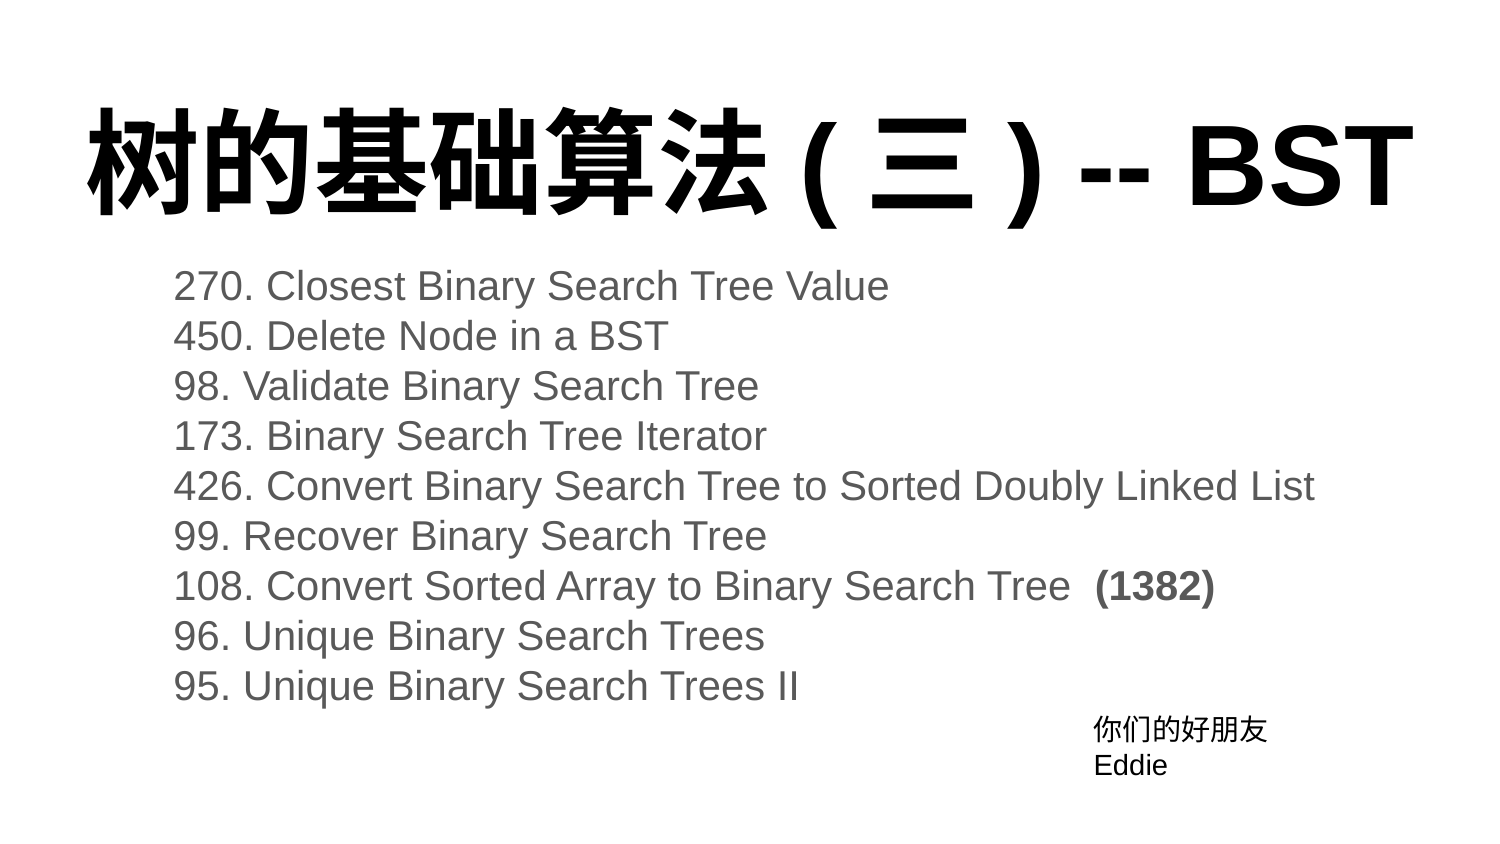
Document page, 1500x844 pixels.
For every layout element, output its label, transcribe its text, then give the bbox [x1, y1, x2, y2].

text_box 你们的好朋友Eddie [1078, 696, 1365, 797]
title 树的基础算法(三) -- BST [51, 56, 1449, 244]
text_box 270. Closest Binary Search Tree Value 450. Delete Node in a BST 98. Validate Binary Search Tree 173. Binary Search Tree Iterator 426. Convert Binary Search Tree to Sorted Doubly Linked List 99. Recover Binary Search Tree 108. Convert Sorted Array to Binary Search Tree (1382) 96. Unique Binary Search Trees 95. Unique Binary Search Trees II [158, 243, 1342, 724]
